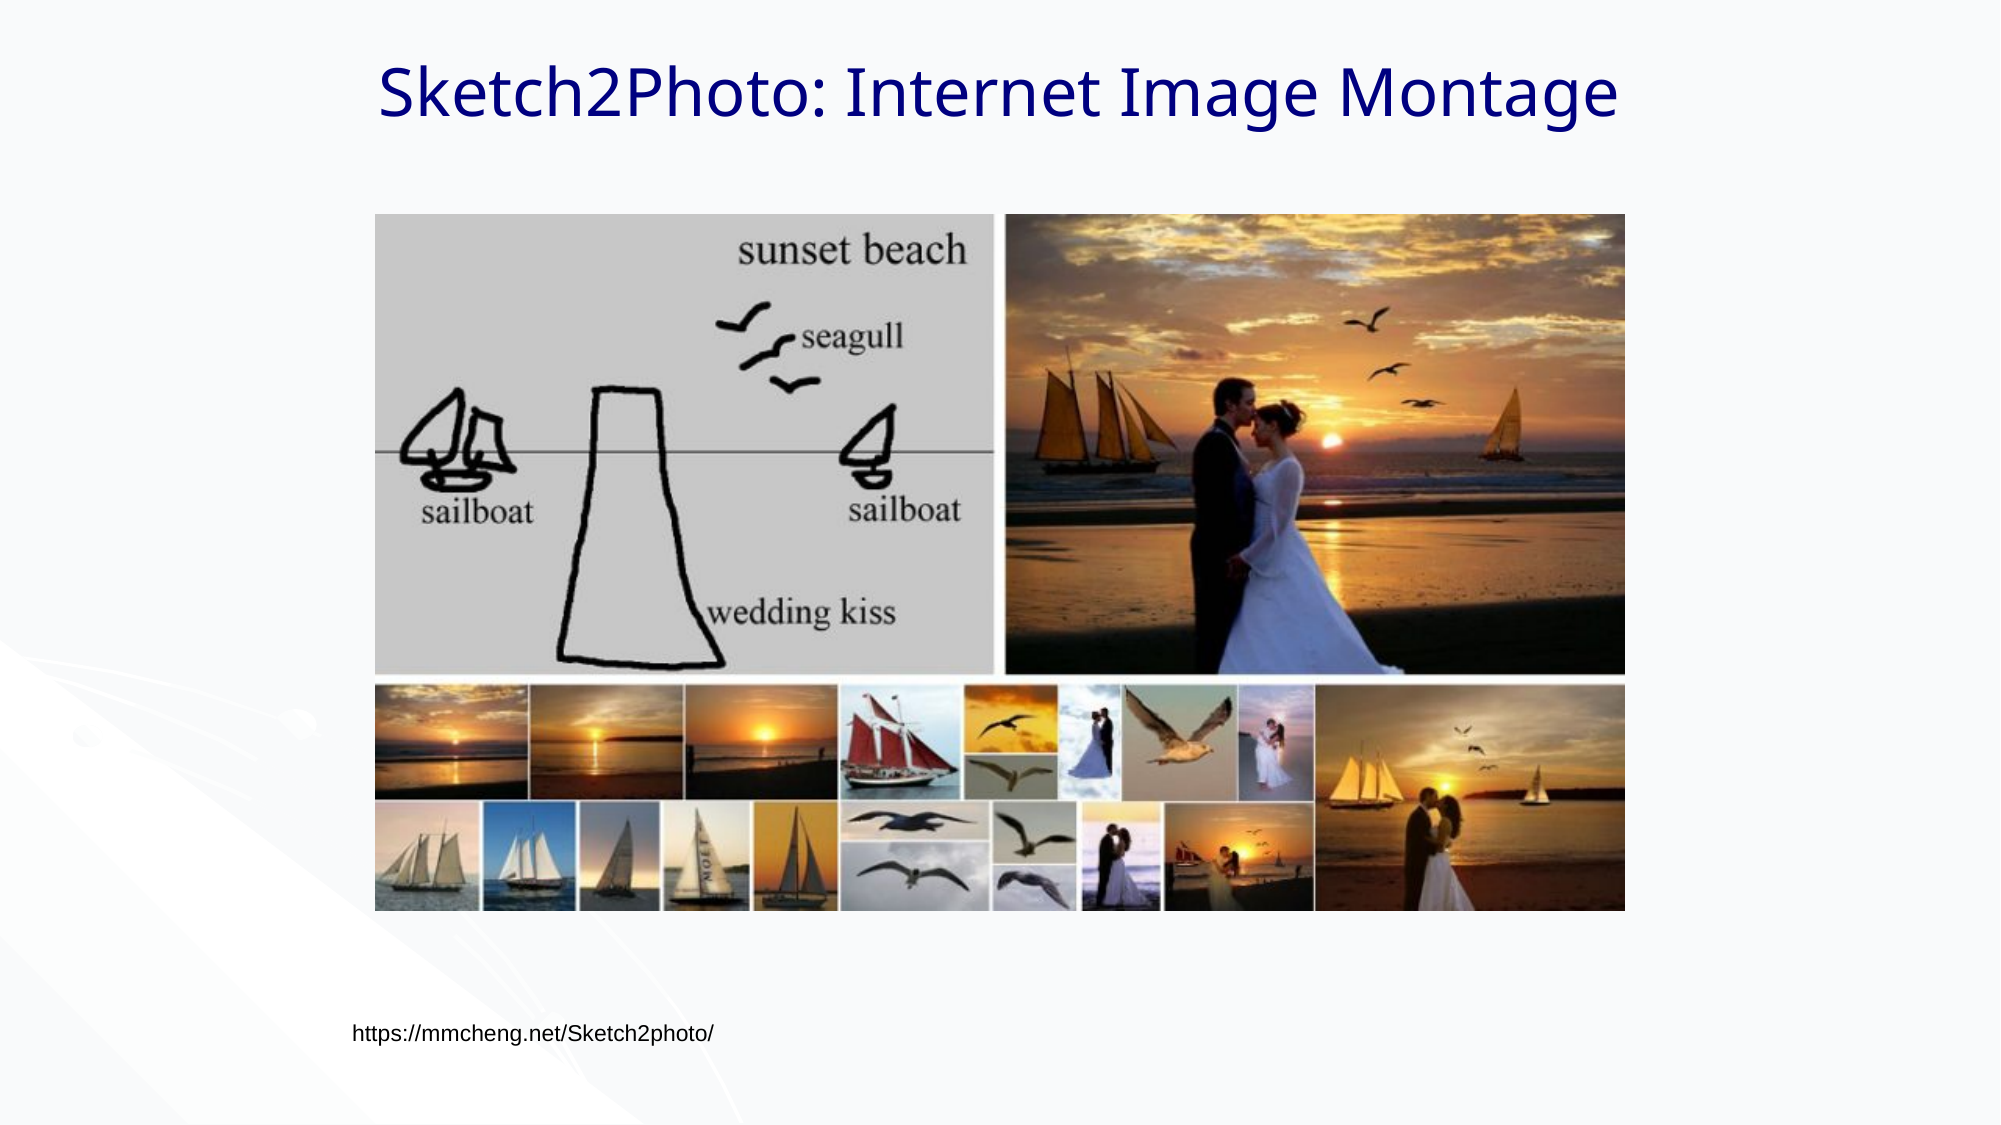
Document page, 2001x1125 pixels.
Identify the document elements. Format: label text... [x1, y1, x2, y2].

text_box https://mmcheng.net/Sketch2photo/ [337, 1011, 730, 1054]
picture [374, 214, 1626, 911]
text_box Sketch2Photo: Internet Image Montage [328, 42, 1672, 138]
